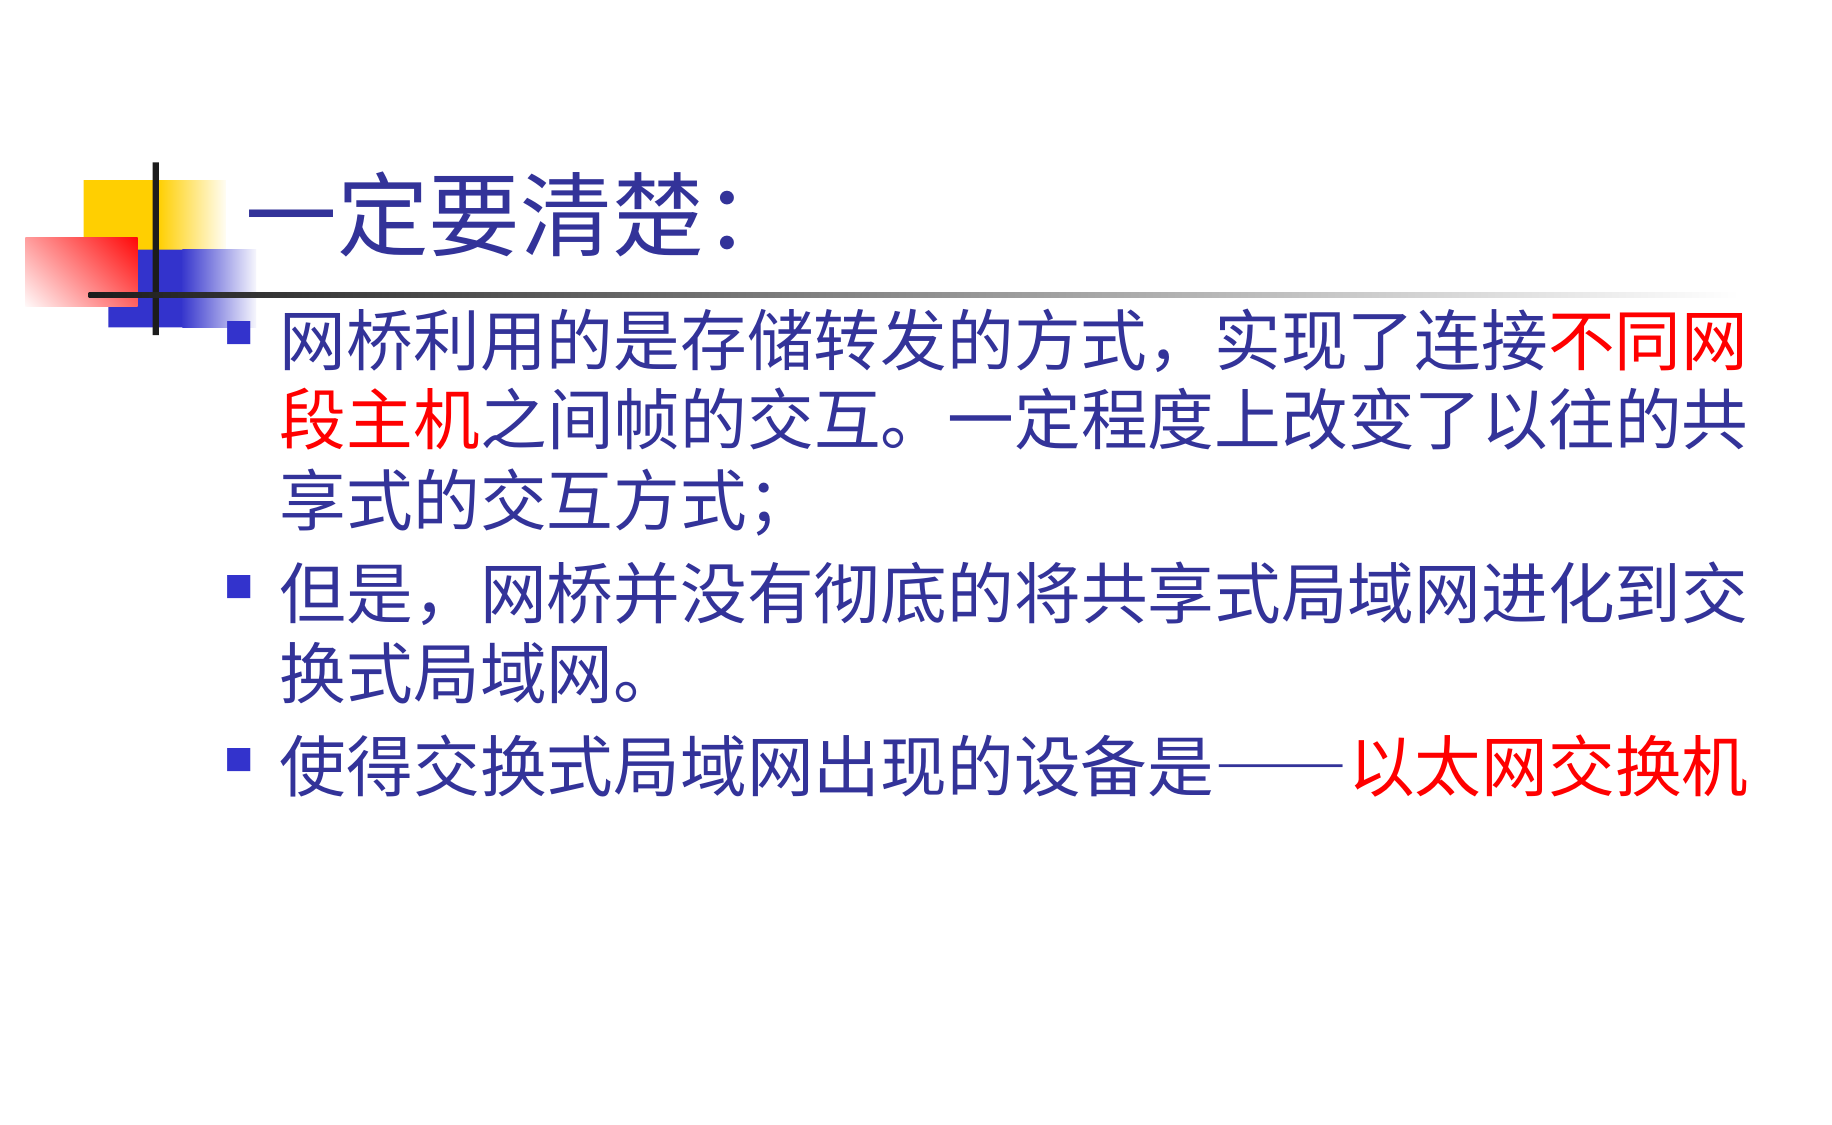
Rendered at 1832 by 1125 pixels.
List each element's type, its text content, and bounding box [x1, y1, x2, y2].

title 一定要清楚： [230, 35, 1791, 275]
list 网桥利用的是存储转发的方式，实现了连接不同网段主机之间帧的交互。一定程度上改变了以往的共享式的交互方式； 但是，网桥并没有彻底的将共享式局域网进化到交换式局域网。 使得交换式局域网出现的设备是——以太网交换机 [208, 290, 1766, 966]
